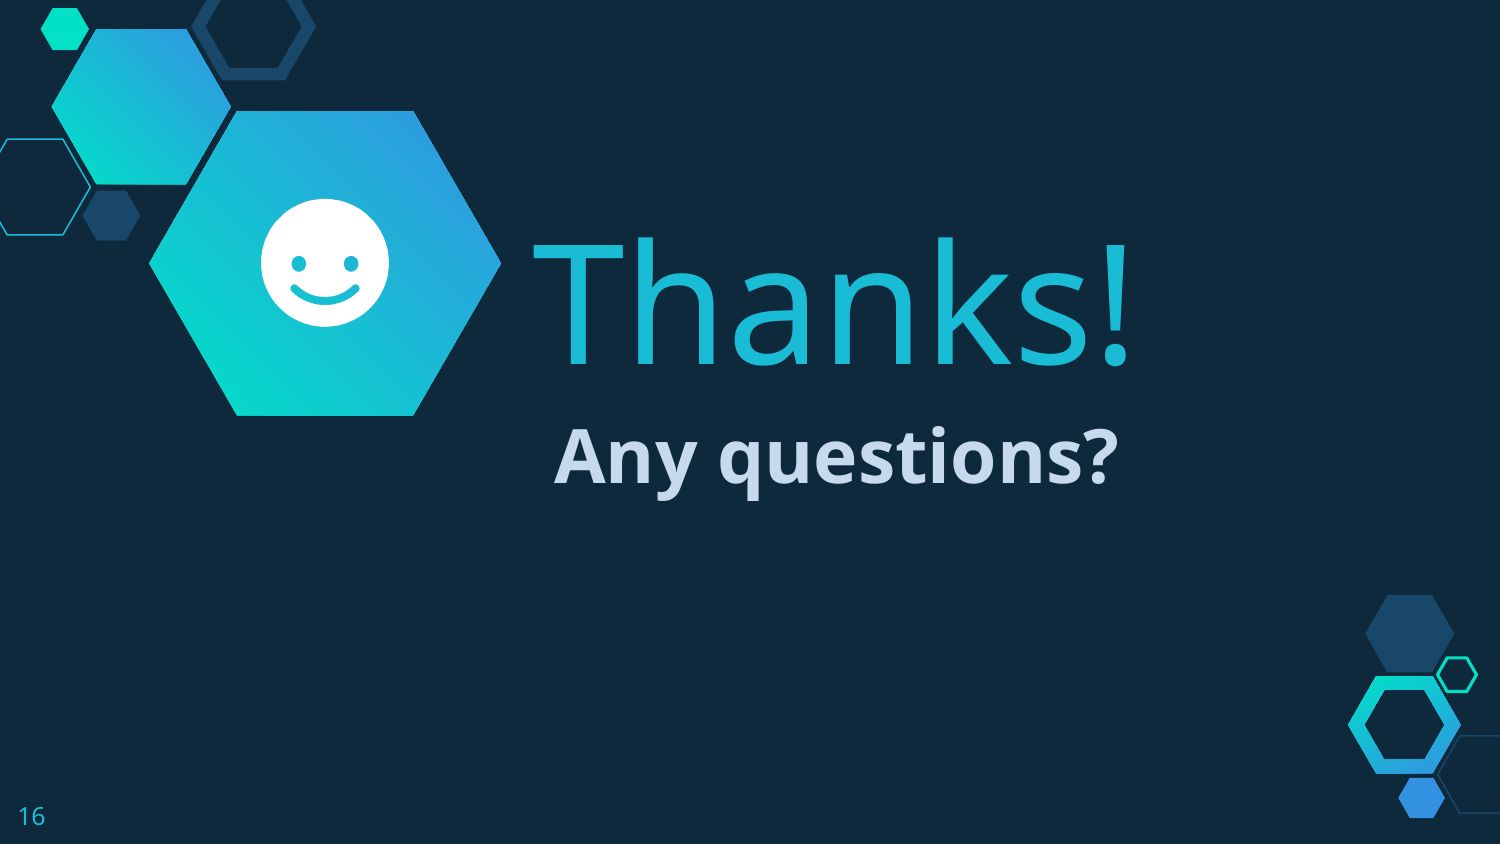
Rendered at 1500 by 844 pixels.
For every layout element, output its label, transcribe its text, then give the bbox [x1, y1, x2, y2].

text_box [261, 198, 389, 327]
list Any questions? [539, 393, 1288, 798]
text_box [149, 111, 501, 416]
slide_number ‹#› [2, 785, 93, 844]
title Thanks! [517, 222, 1266, 413]
